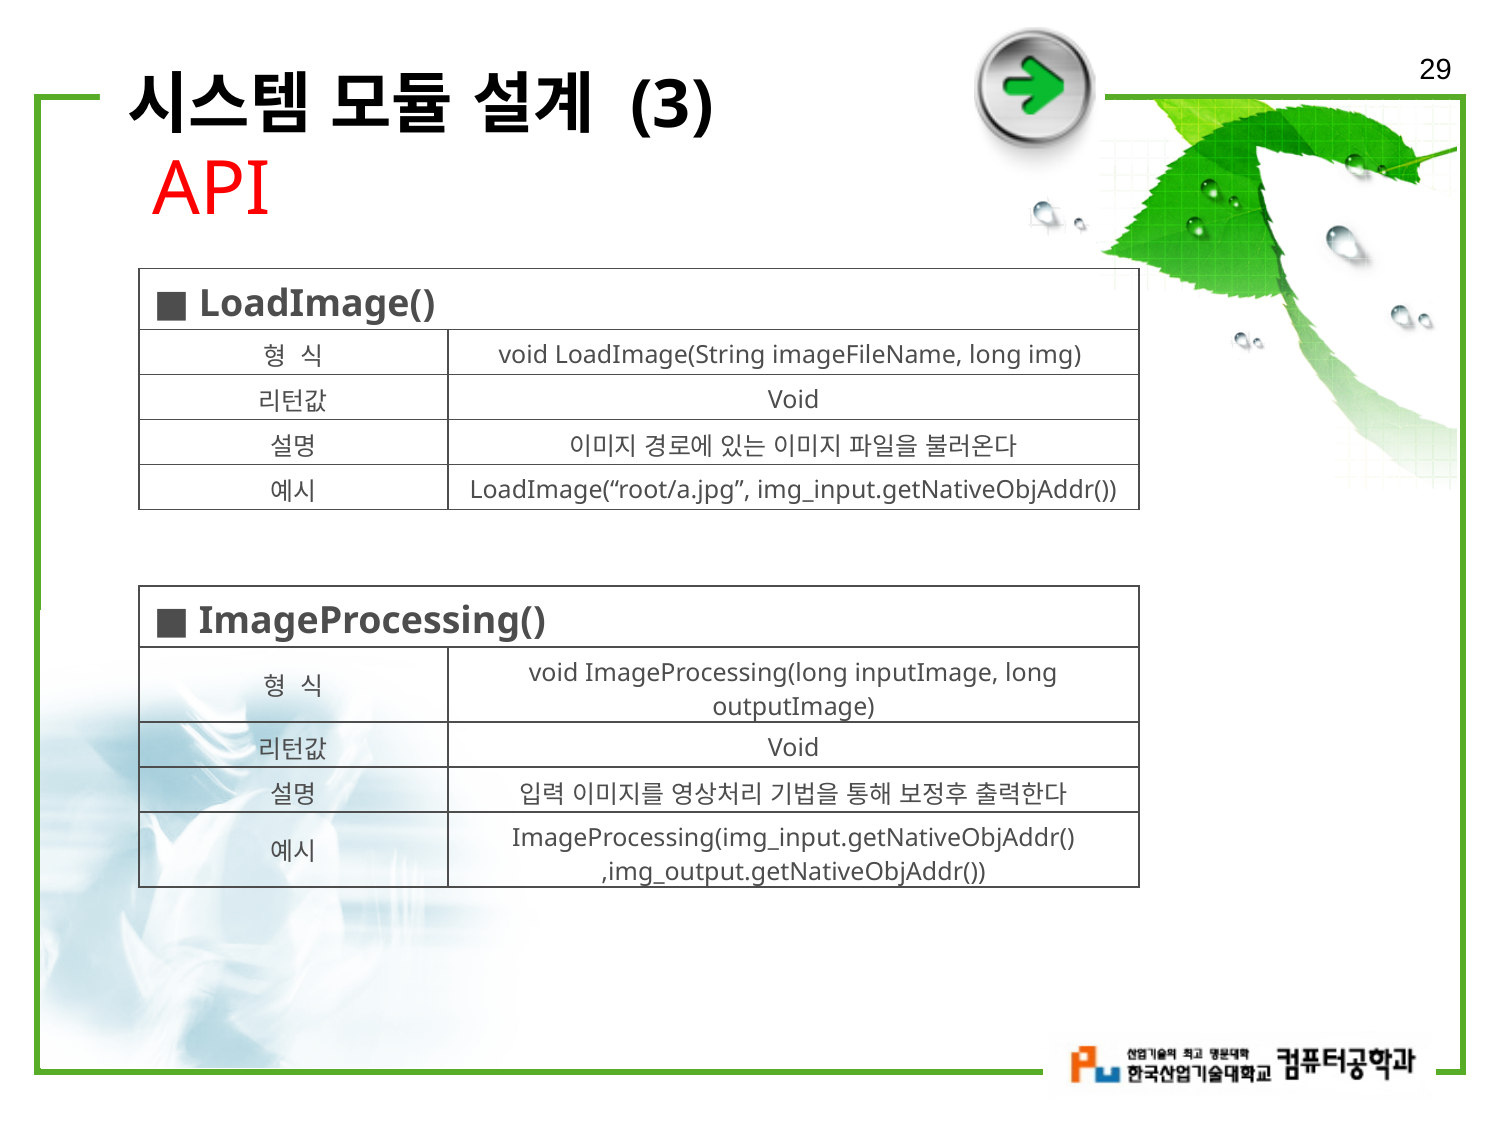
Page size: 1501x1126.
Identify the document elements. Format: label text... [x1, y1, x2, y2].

text_box API [137, 132, 575, 237]
table_cell Void [449, 375, 1138, 419]
table_cell Void [449, 723, 1138, 766]
table_cell void ImageProcessing(long inputImage, long outputImage) [449, 648, 1138, 721]
table_cell 리턴값 [140, 375, 447, 419]
table_cell 이미지 경로에 있는 이미지 파일을 불러온다 [449, 420, 1138, 464]
table_cell 리턴값 [140, 723, 447, 766]
picture [974, 27, 1457, 518]
table_cell 입력 이미지를 영상처리 기법을 통해 보정후 출력한다 [449, 768, 1138, 811]
table_cell 형 식 [140, 648, 447, 721]
table_header ■ LoadImage() [140, 269, 1138, 329]
table_cell 형 식 [140, 330, 447, 374]
table_cell 설명 [140, 768, 447, 811]
slide_number 29 [1116, 42, 1467, 83]
table_header ■ ImageProcessing() [140, 587, 1138, 646]
table_cell ImageProcessing(img_input.getNativeObjAddr() ,img_output.getNativeObjAddr()) [449, 813, 1138, 886]
table_cell LoadImage(“root/a.jpg”, img_input.getNativeObjAddr()) [449, 465, 1138, 509]
table_cell 예시 [140, 465, 447, 509]
picture [1043, 1031, 1436, 1100]
title 시스템 모듈 설계 (3) [112, 54, 876, 147]
table_cell void LoadImage(String imageFileName, long img) [449, 330, 1138, 374]
table_cell 예시 [140, 813, 447, 886]
picture [40, 610, 554, 1068]
table_cell 설명 [140, 420, 447, 464]
